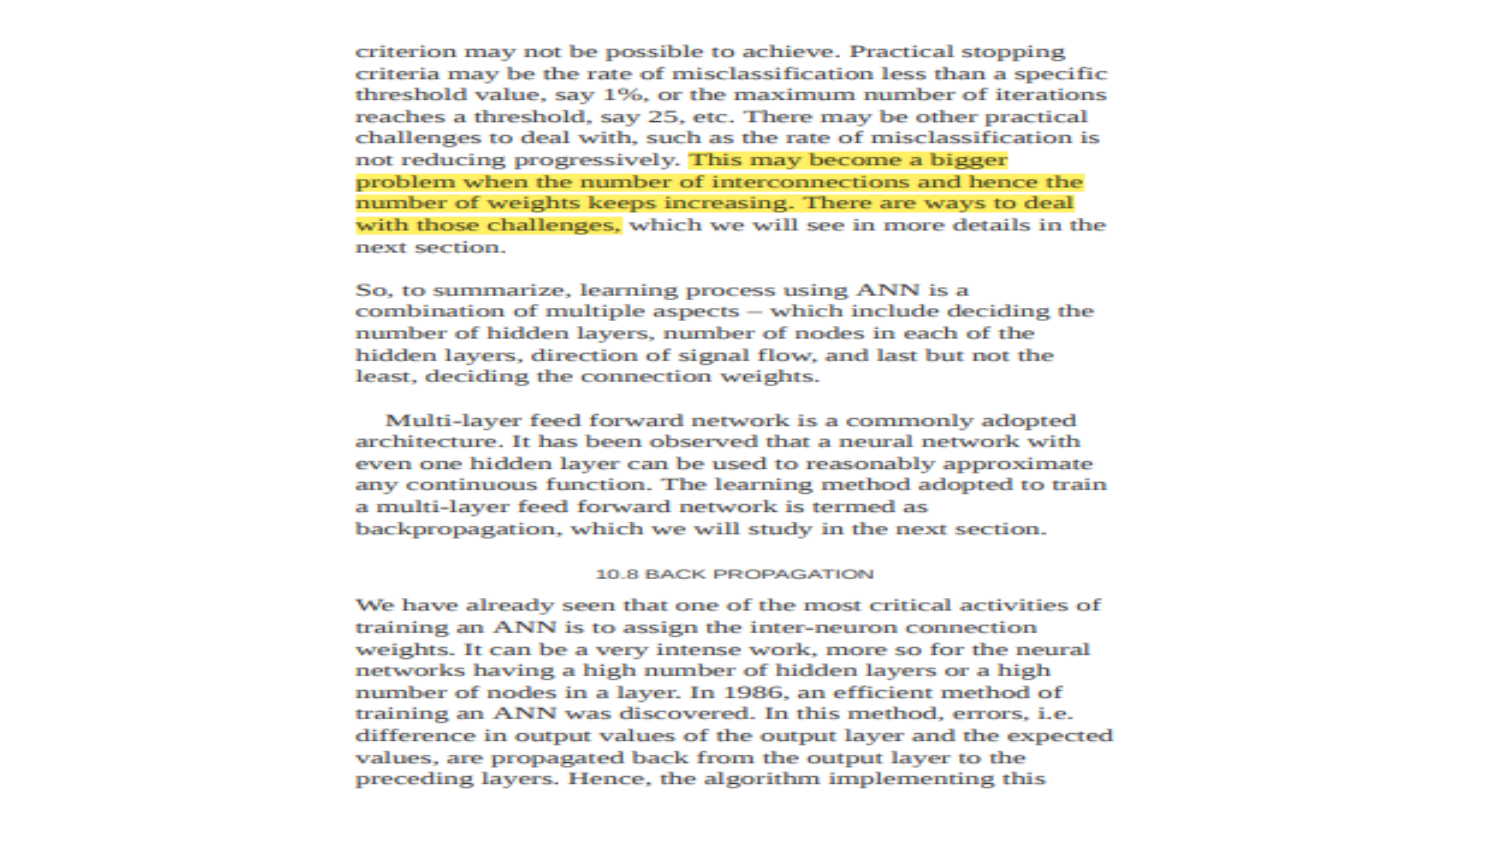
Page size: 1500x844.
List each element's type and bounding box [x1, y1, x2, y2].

picture [274, 0, 1226, 844]
